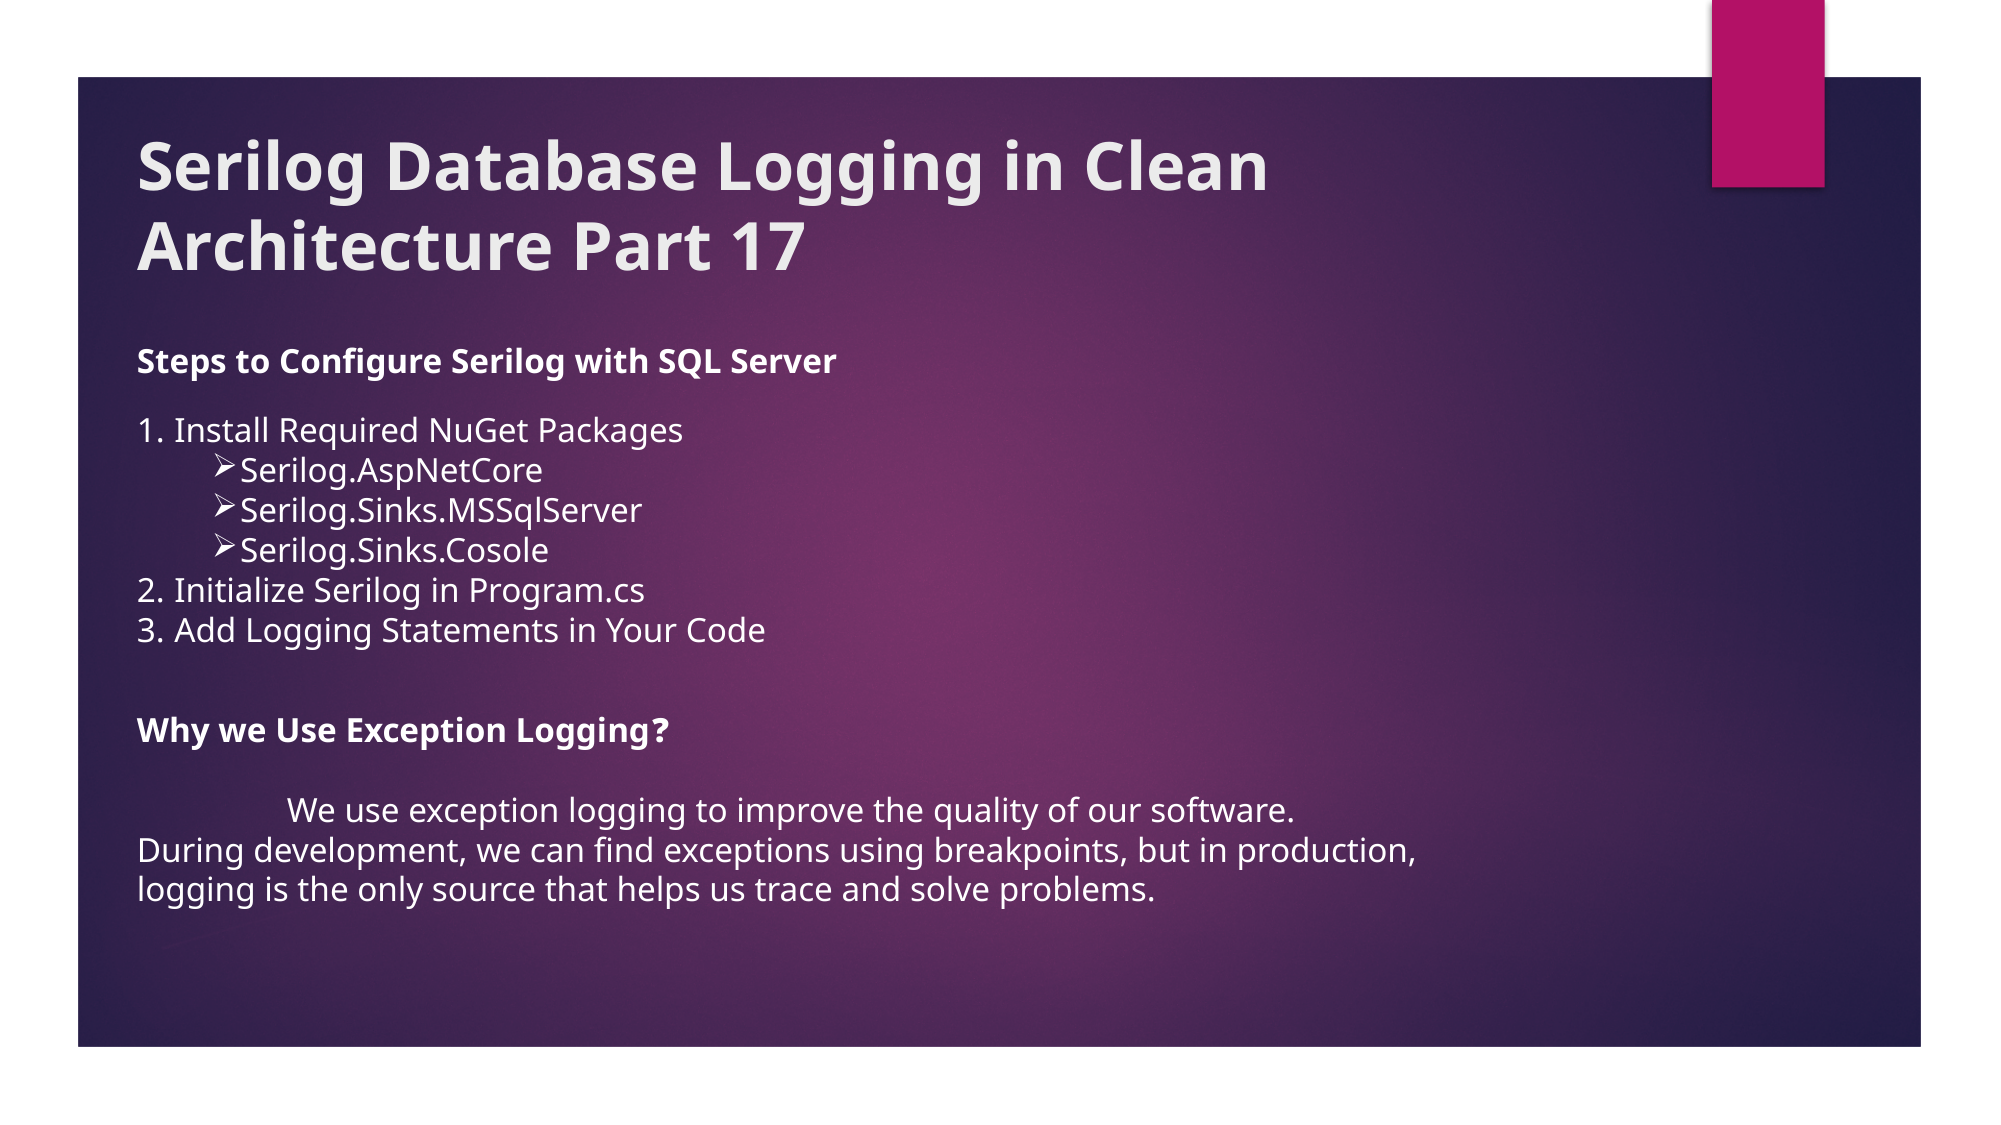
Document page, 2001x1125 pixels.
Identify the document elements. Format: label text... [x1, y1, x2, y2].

text_box Why we Use Exception Logging❓ We use exception logging to improve the quality of our software. During development, we can find exceptions using breakpoints, but in production, logging is the only source that helps us trace and solve problems. [122, 701, 1487, 956]
title Serilog Database Logging in Clean Architecture Part 17 [122, 112, 1689, 292]
text_box Steps to Configure Serilog with SQL Server Install Required NuGet Packages Serilog.AspNetCore Serilog.Sinks.MSSqlServer Serilog.Sinks.Cosole Initialize Serilog in Program.cs Add Logging Statements in Your Code [122, 332, 1215, 657]
